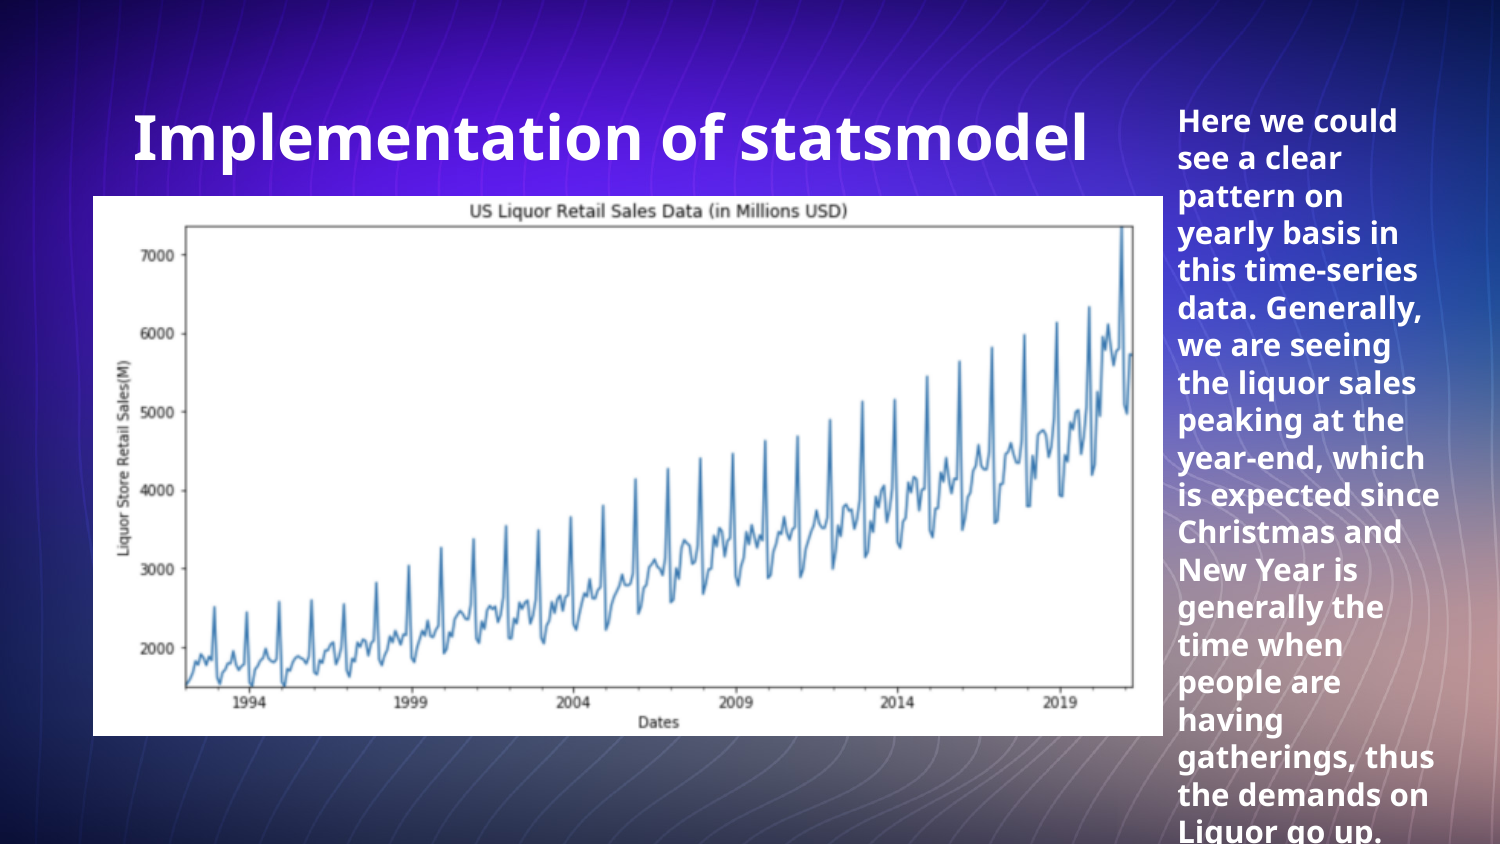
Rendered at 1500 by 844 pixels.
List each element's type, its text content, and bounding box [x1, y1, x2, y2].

text_box Here we could see a clear pattern on yearly basis in this time-series data. Generally, we are seeing the liquor sales peaking at the year-end, which is expected since Christmas and New Year is generally the time when people are having gatherings, thus the demands on Liquor go up. [1162, 85, 1457, 844]
title Implementation of statsmodel [118, 71, 1382, 164]
picture [0, 0, 1500, 844]
